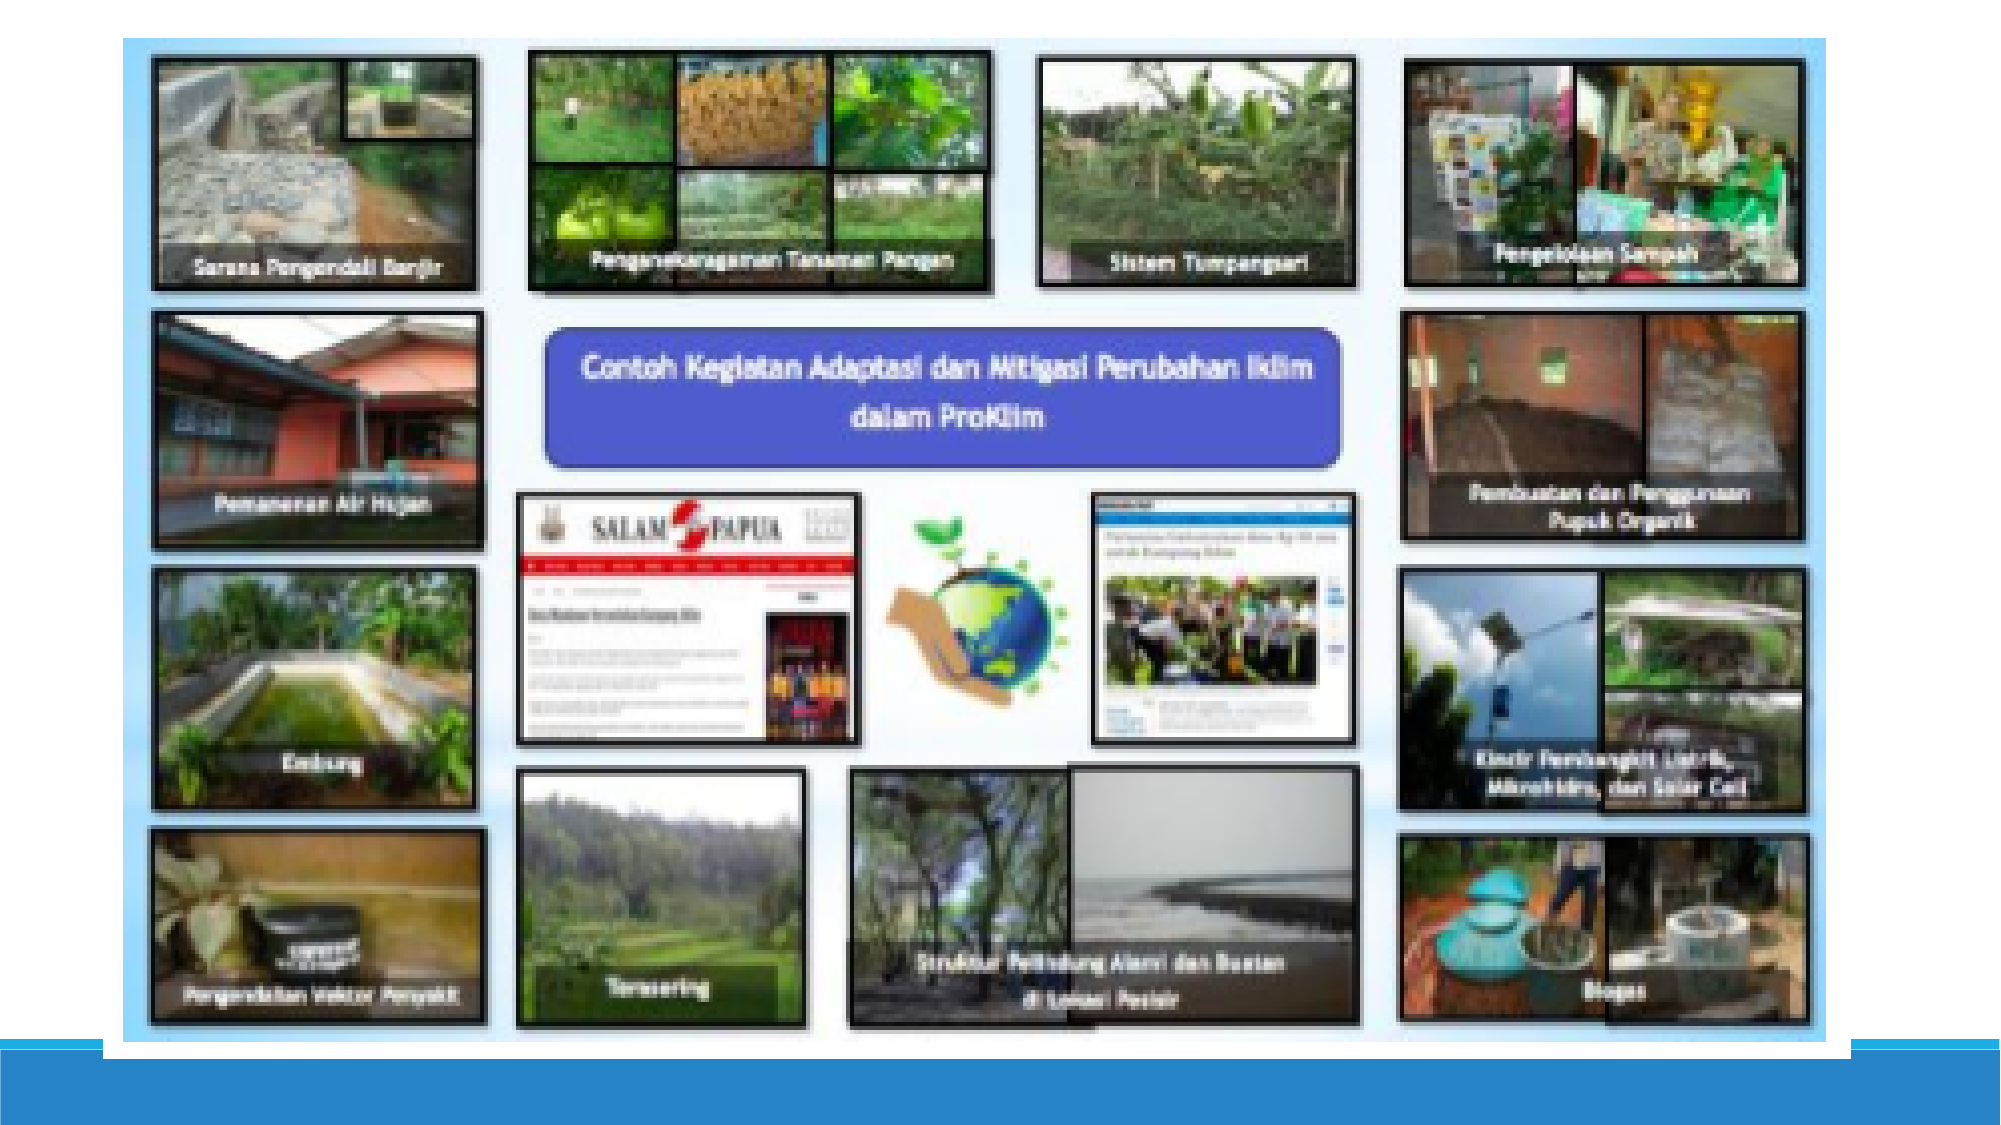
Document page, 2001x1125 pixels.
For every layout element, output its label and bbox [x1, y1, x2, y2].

picture [103, 21, 1852, 1059]
